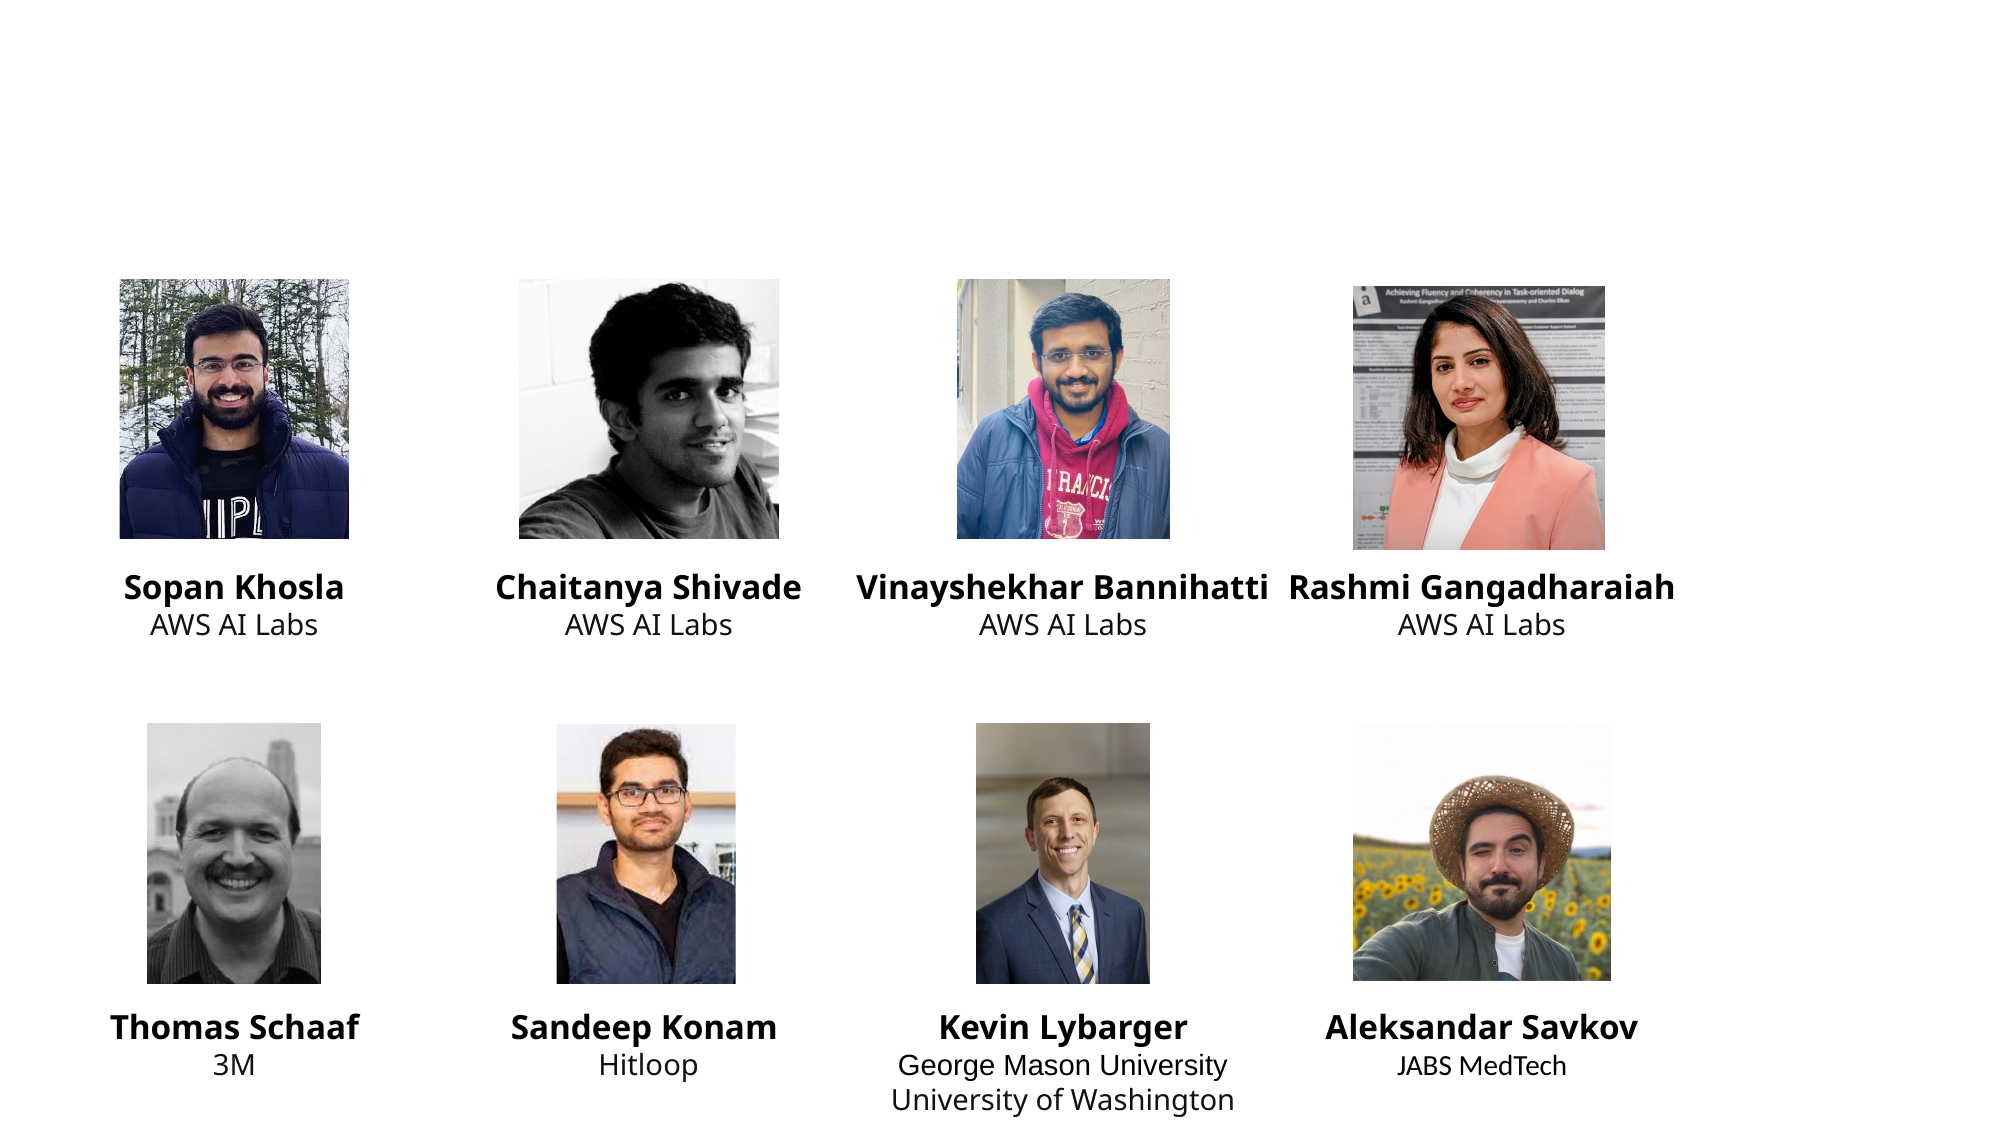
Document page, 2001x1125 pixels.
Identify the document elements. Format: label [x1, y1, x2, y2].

text_box [91, 279, 1685, 1125]
